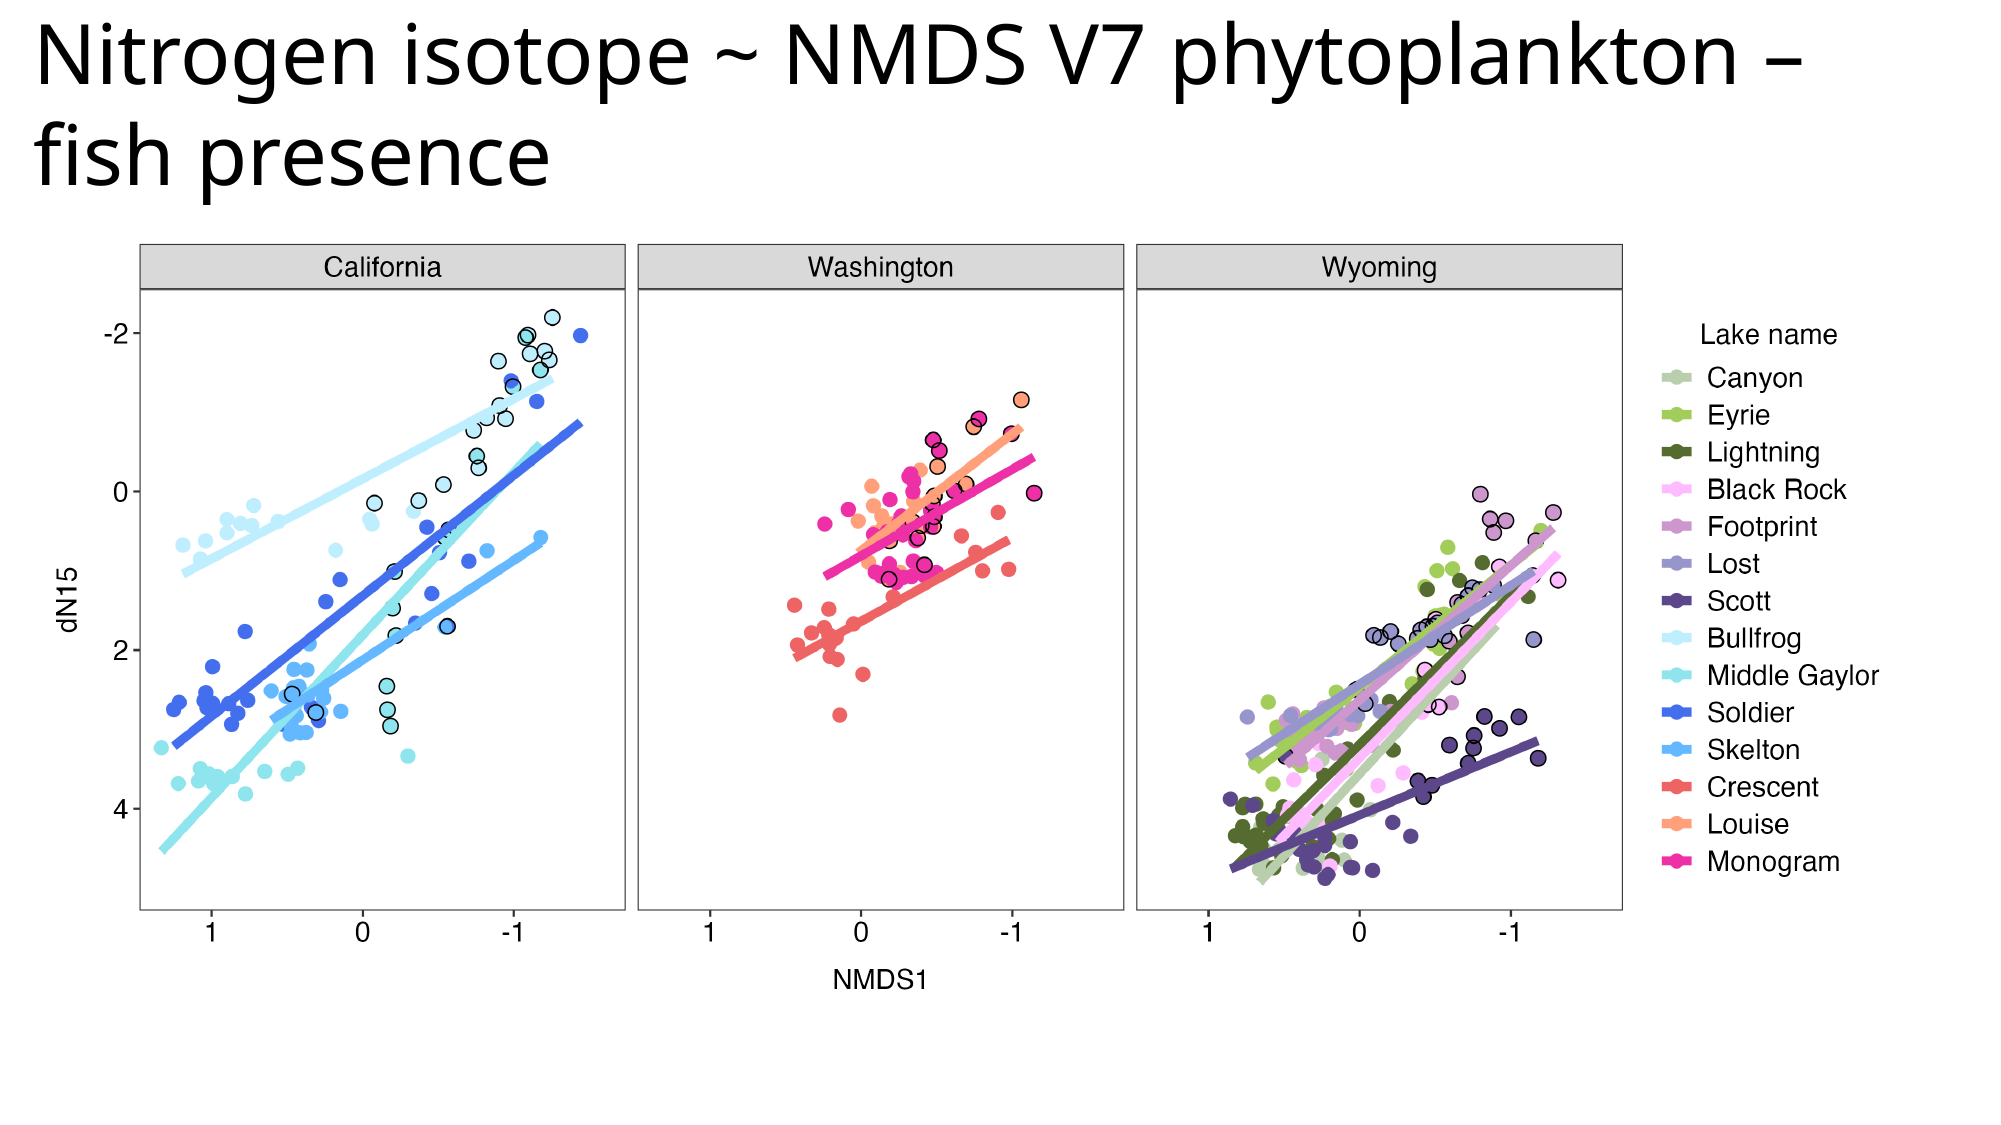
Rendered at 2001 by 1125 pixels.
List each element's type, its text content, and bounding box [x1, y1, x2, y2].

picture [44, 232, 1903, 1007]
text_box Nitrogen isotope ~ NMDS V7 phytoplankton – fish presence [18, 0, 1943, 210]
